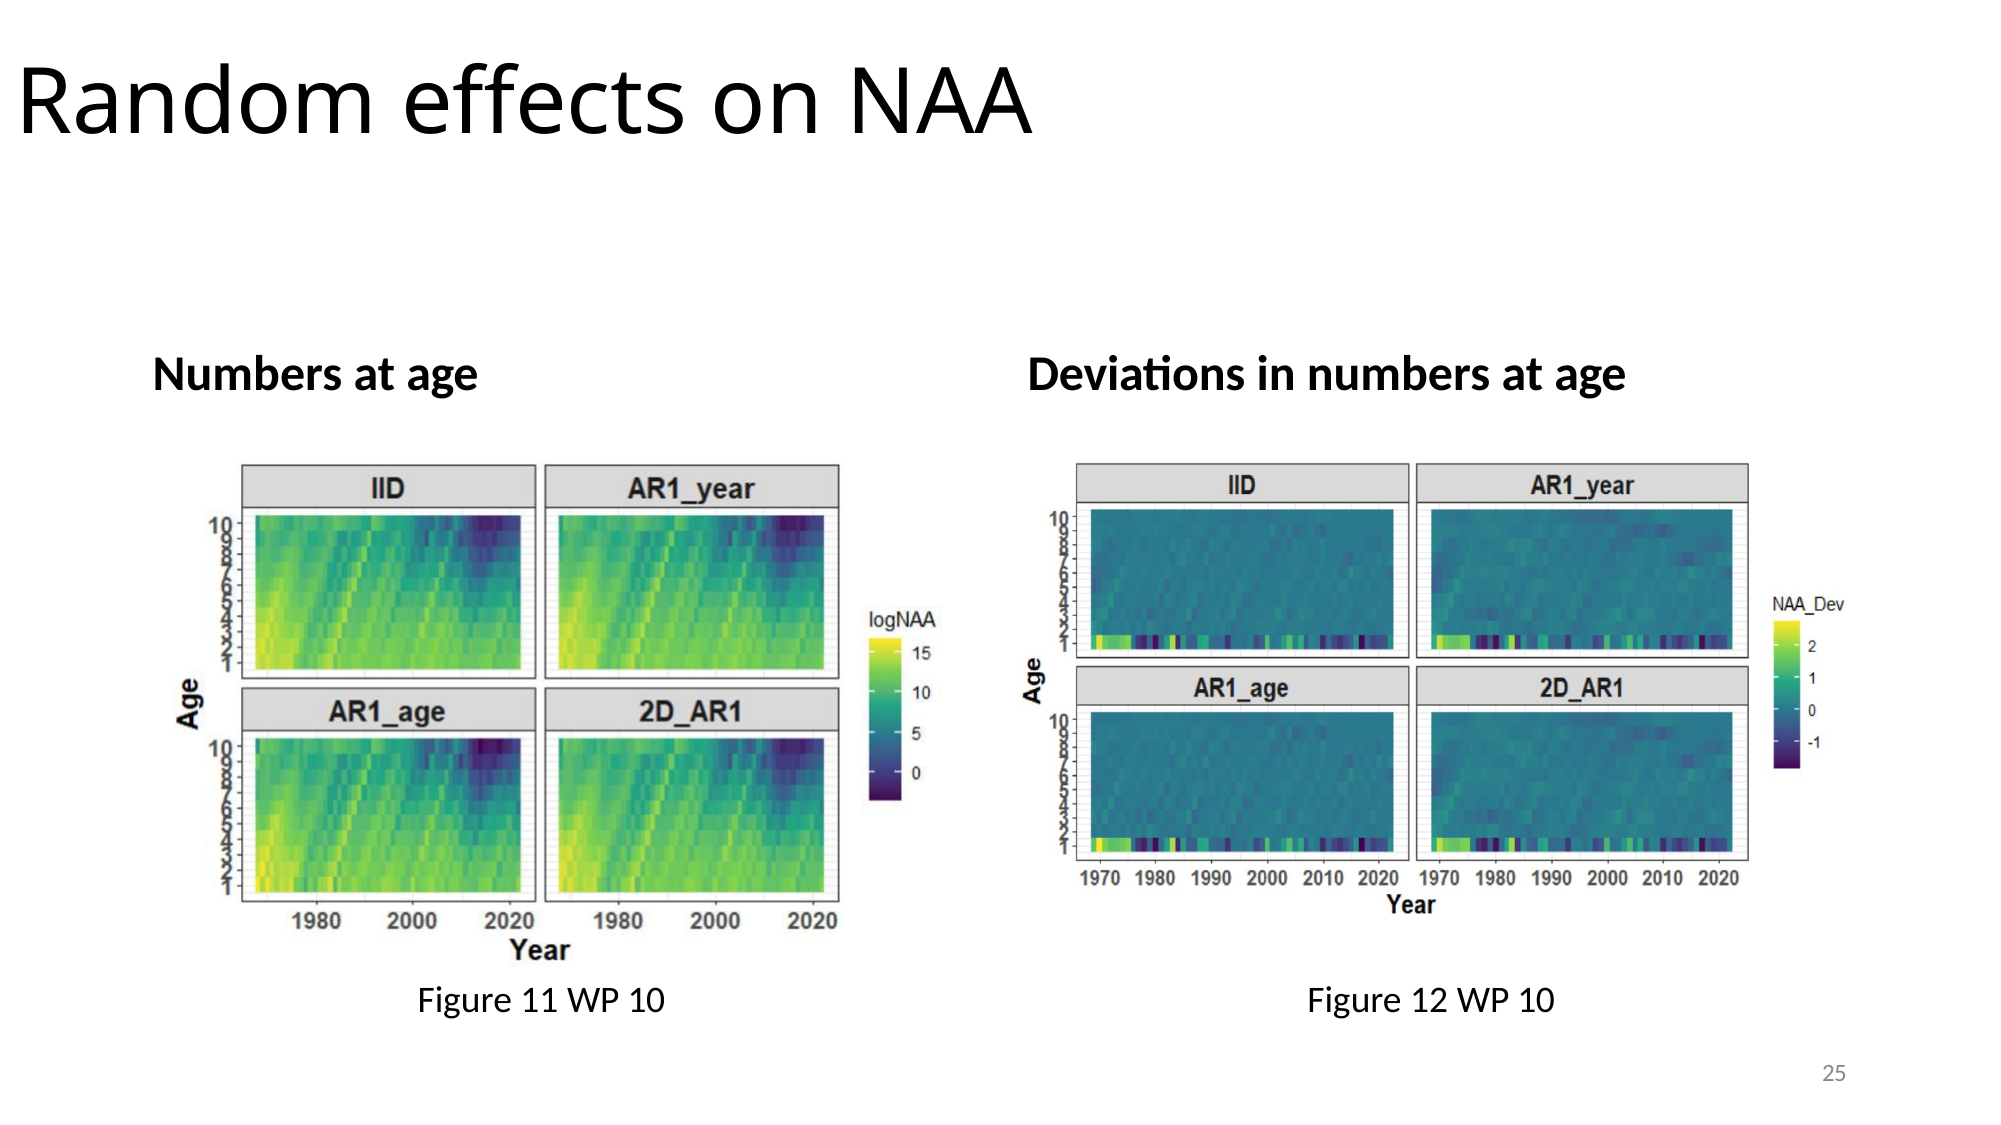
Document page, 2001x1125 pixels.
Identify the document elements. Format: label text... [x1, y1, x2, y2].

text_box Numbers at age [150, 338, 482, 401]
title Random effects on NAA [13, 40, 1134, 231]
text_box Figure 11 WP 10 [415, 975, 669, 1020]
picture [173, 462, 942, 967]
text_box Figure 12 WP 10 [1305, 972, 1559, 1020]
text_box Deviations in numbers at age [1025, 338, 1632, 401]
slide_number 25 [1815, 1060, 1856, 1125]
picture [1021, 462, 1846, 914]
